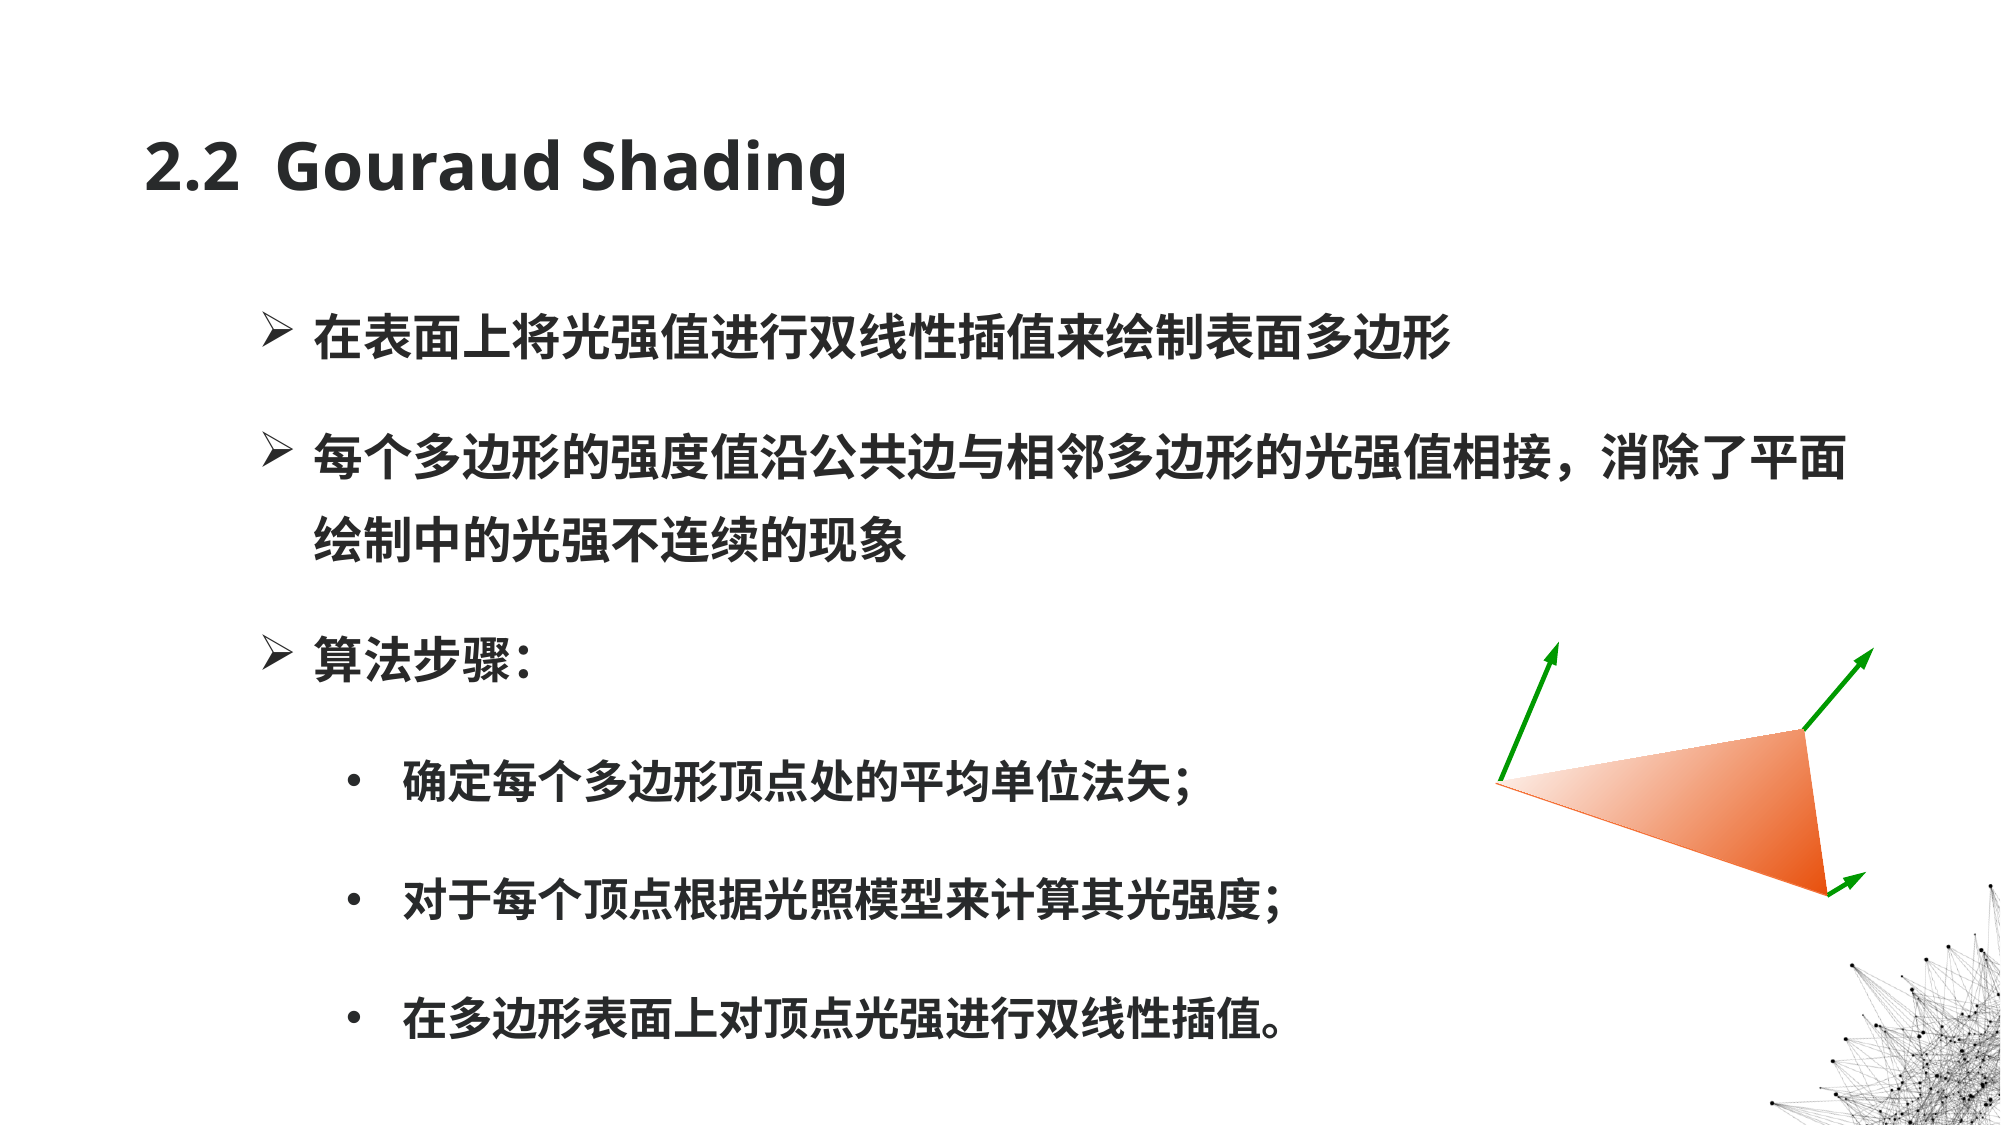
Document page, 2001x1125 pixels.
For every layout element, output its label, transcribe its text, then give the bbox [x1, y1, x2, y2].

list 在表面上将光强值进行双线性插值来绘制表面多边形 每个多边形的强度值沿公共边与相邻多边形的光强值相接，消除了平面绘制中的光强不连续的现象 算法步骤： 确定每个多边形顶点处的平均单位法矢； 对于每个顶点根据光照模型来计算其光强度； 在多边形表面上对顶点光强进行双线性插值。 [181, 266, 1870, 1068]
text_box [1496, 729, 1828, 895]
picture [1718, 882, 2001, 1125]
text_box [1500, 641, 1559, 781]
title 2.2 Gouraud Shading [137, 59, 1863, 278]
text_box [1804, 647, 1874, 730]
text_box [1826, 871, 1867, 896]
